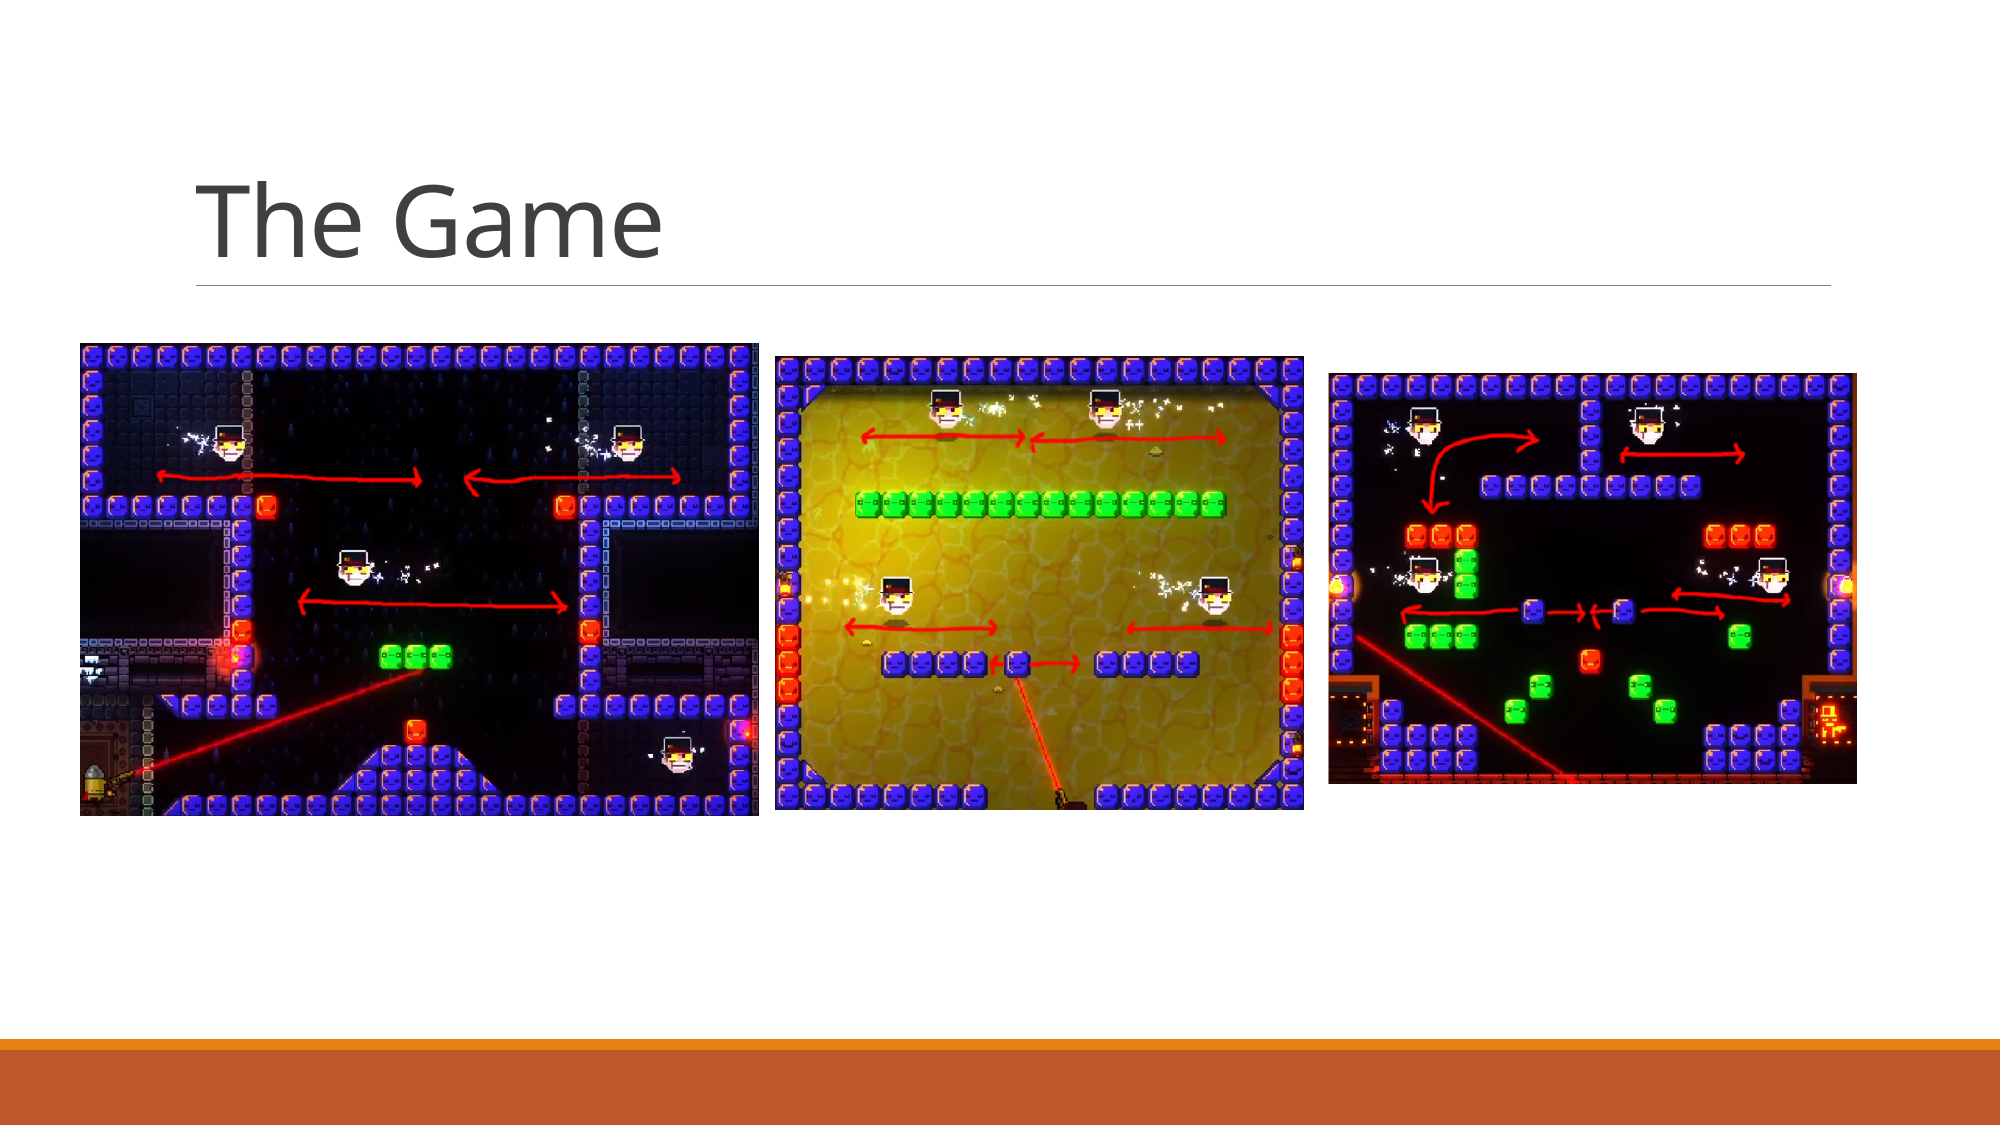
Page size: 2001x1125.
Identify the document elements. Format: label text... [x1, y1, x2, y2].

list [80, 343, 1891, 823]
title The Game [180, 47, 1830, 285]
